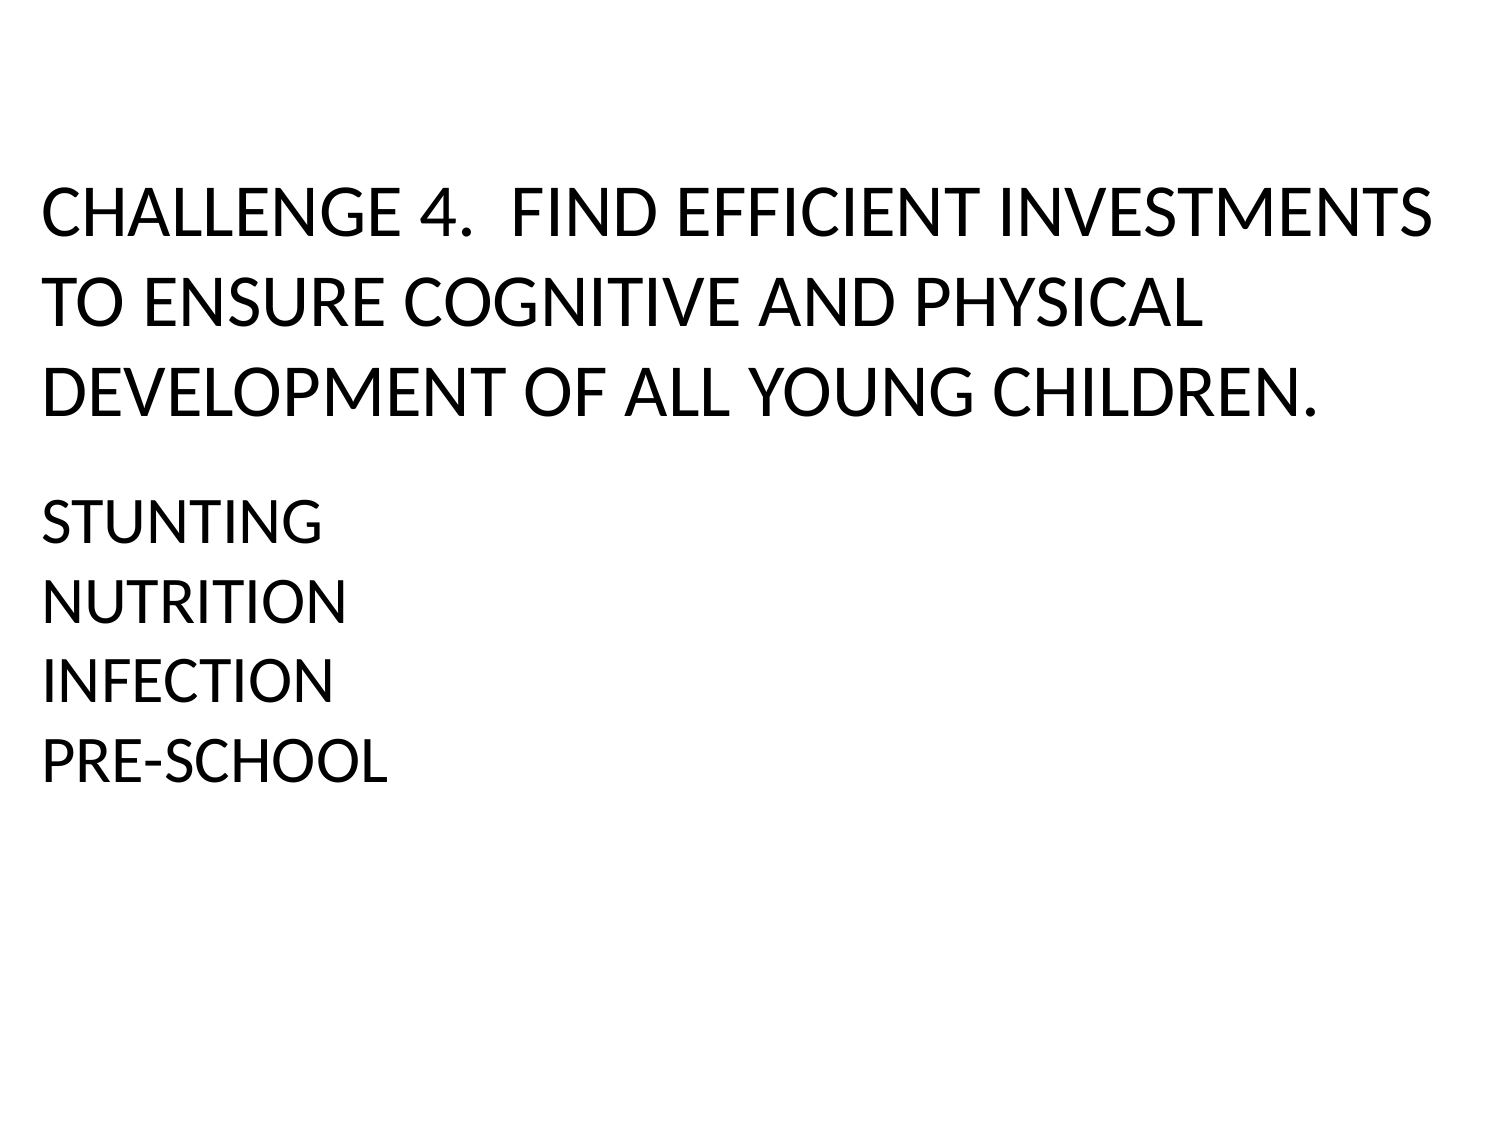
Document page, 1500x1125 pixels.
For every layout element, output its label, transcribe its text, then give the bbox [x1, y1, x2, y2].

text_box CHALLENGE 4. FIND EFFICIENT INVESTMENTS TO ENSURE COGNITIVE AND PHYSICAL DEVELOPMENT OF ALL YOUNG CHILDREN. STUNTING NUTRITION INFECTION PRE-SCHOOL [26, 154, 1467, 804]
